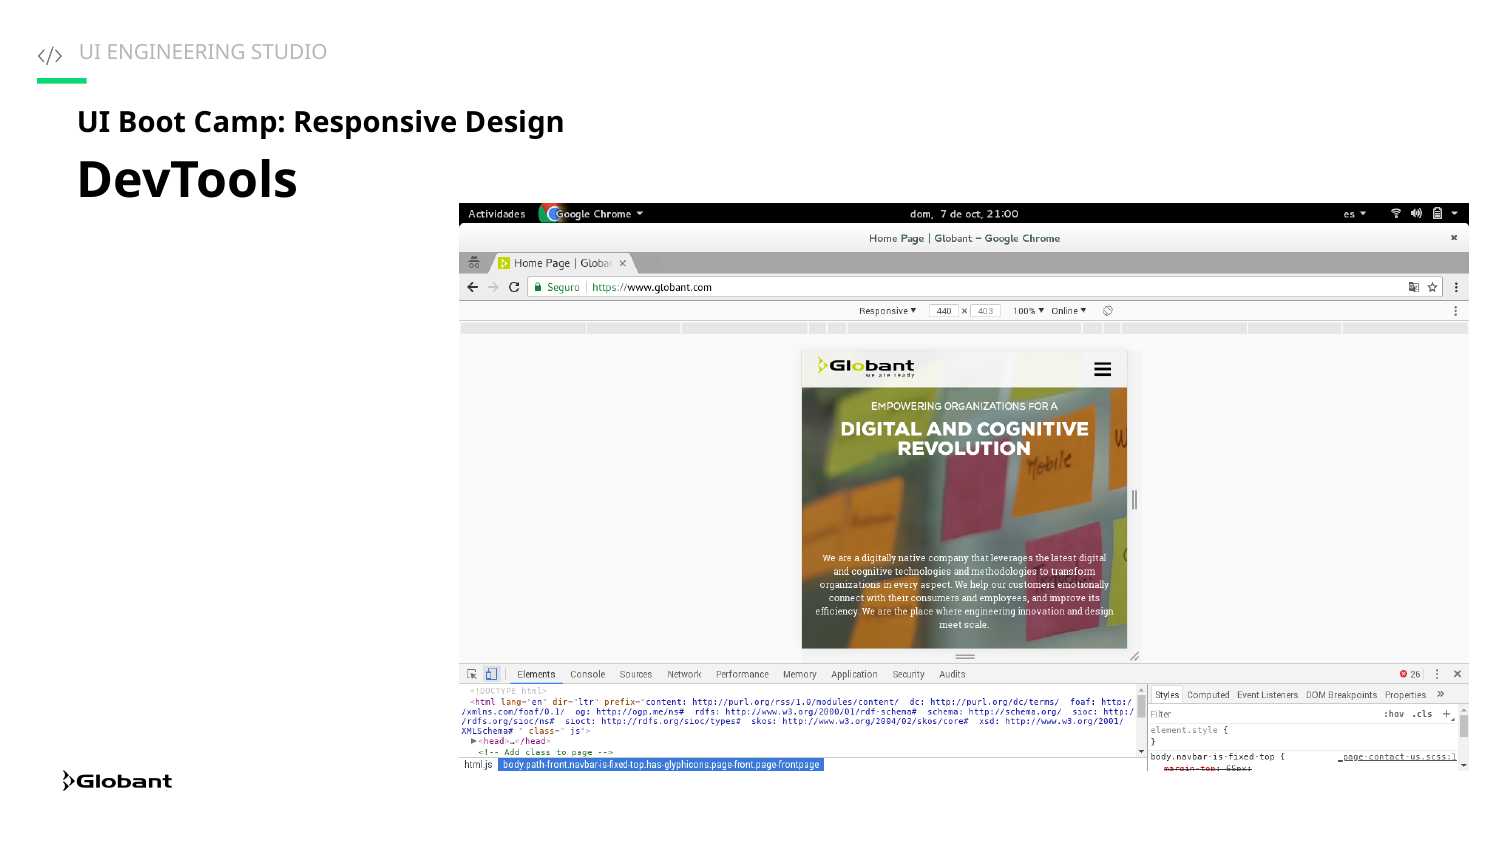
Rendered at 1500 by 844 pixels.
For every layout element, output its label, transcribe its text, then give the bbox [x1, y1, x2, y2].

text_box UI Boot Camp: Responsive Design DevTools [61, 83, 751, 227]
text_box [37, 78, 87, 84]
picture [459, 203, 1469, 772]
picture [62, 770, 172, 791]
picture [36, 45, 63, 66]
text_box UI ENGINEERING STUDIO [64, 29, 632, 69]
